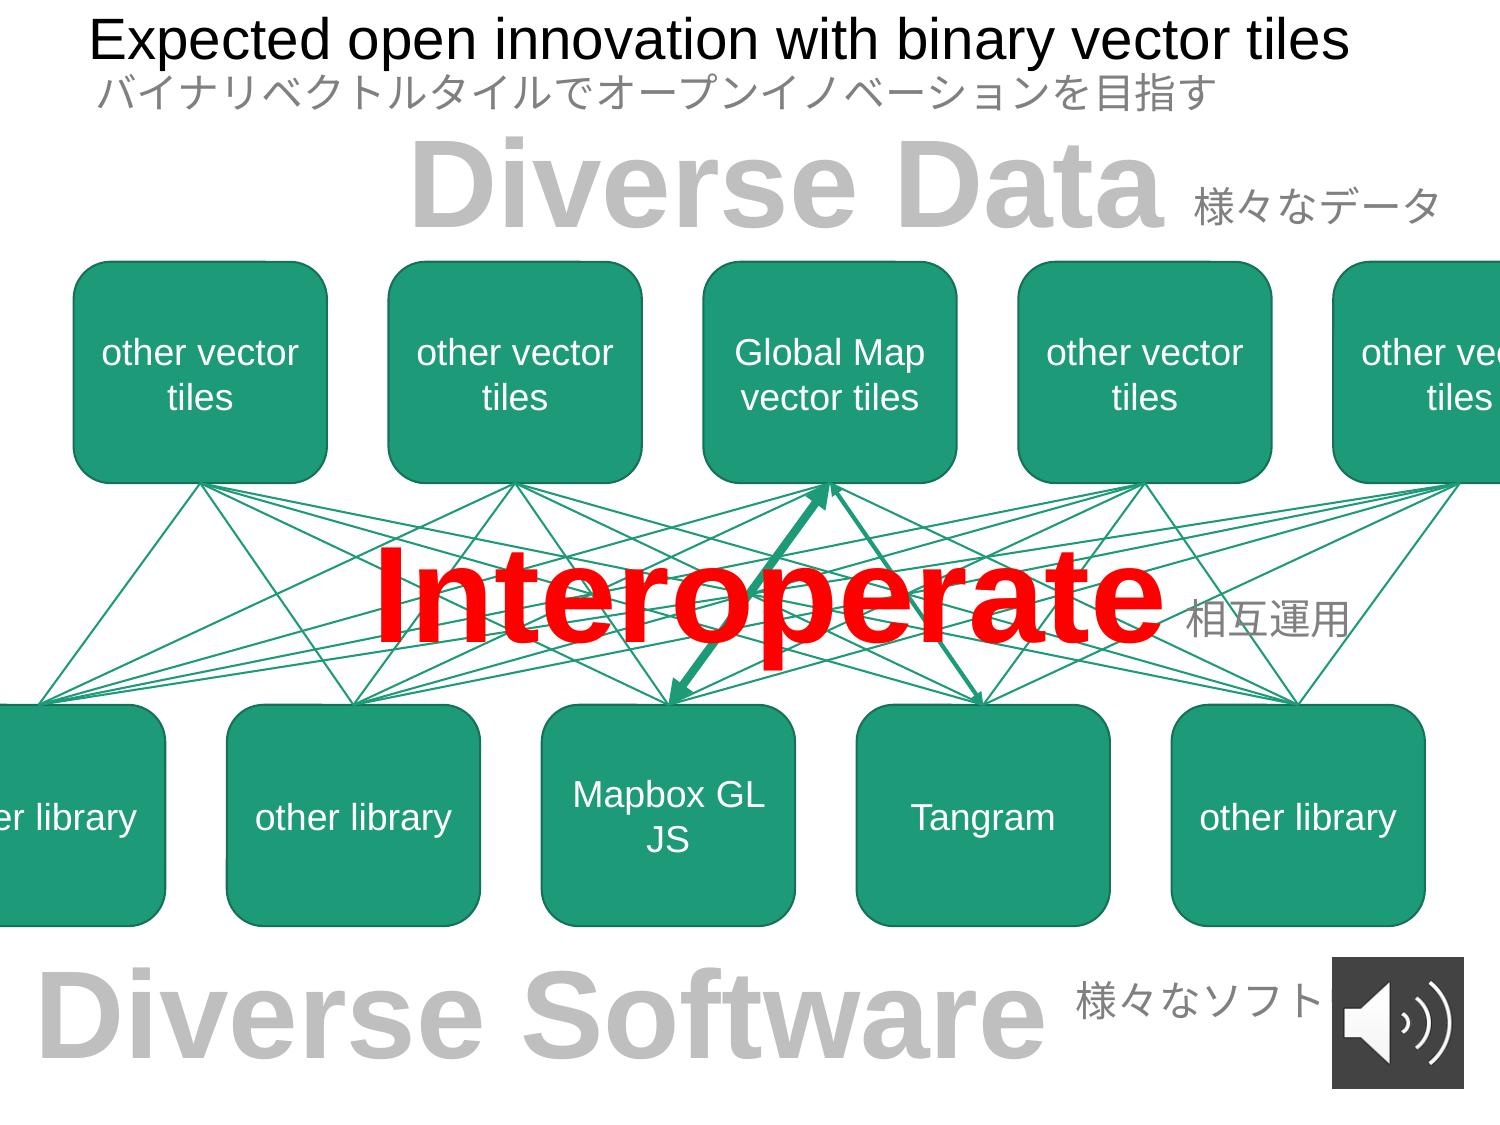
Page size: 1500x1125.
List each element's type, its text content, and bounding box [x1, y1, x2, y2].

text_box Diverse Data [392, 124, 1180, 261]
text_box Diverse Software [19, 926, 1064, 1091]
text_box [354, 483, 669, 705]
picture [1331, 956, 1465, 1090]
text_box Global Map vector tiles [702, 261, 958, 483]
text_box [669, 483, 984, 705]
text_box other library [1170, 705, 1426, 928]
title Expected open innovation with binary vector tiles [73, 0, 1434, 90]
text_box other vector tiles [1332, 260, 1500, 485]
text_box Tangram [855, 705, 1111, 928]
text_box other vector tiles [1017, 260, 1273, 483]
text_box 様々なデータ [1178, 173, 1459, 239]
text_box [1299, 483, 1460, 705]
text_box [201, 483, 354, 705]
text_box 様々なソフトウェア [1061, 967, 1331, 1032]
text_box other vector tiles [387, 261, 643, 483]
text_box Mapbox GL JS [540, 705, 797, 926]
text_box other library [0, 703, 167, 928]
text_box other library [225, 705, 482, 926]
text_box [984, 483, 1299, 705]
slide_number 47 [1059, 1042, 1397, 1103]
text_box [38, 483, 201, 705]
text_box other vector tiles [72, 260, 328, 483]
text_box バイナリベクトルタイルでオープンイノベーションを目指す [80, 59, 1234, 124]
